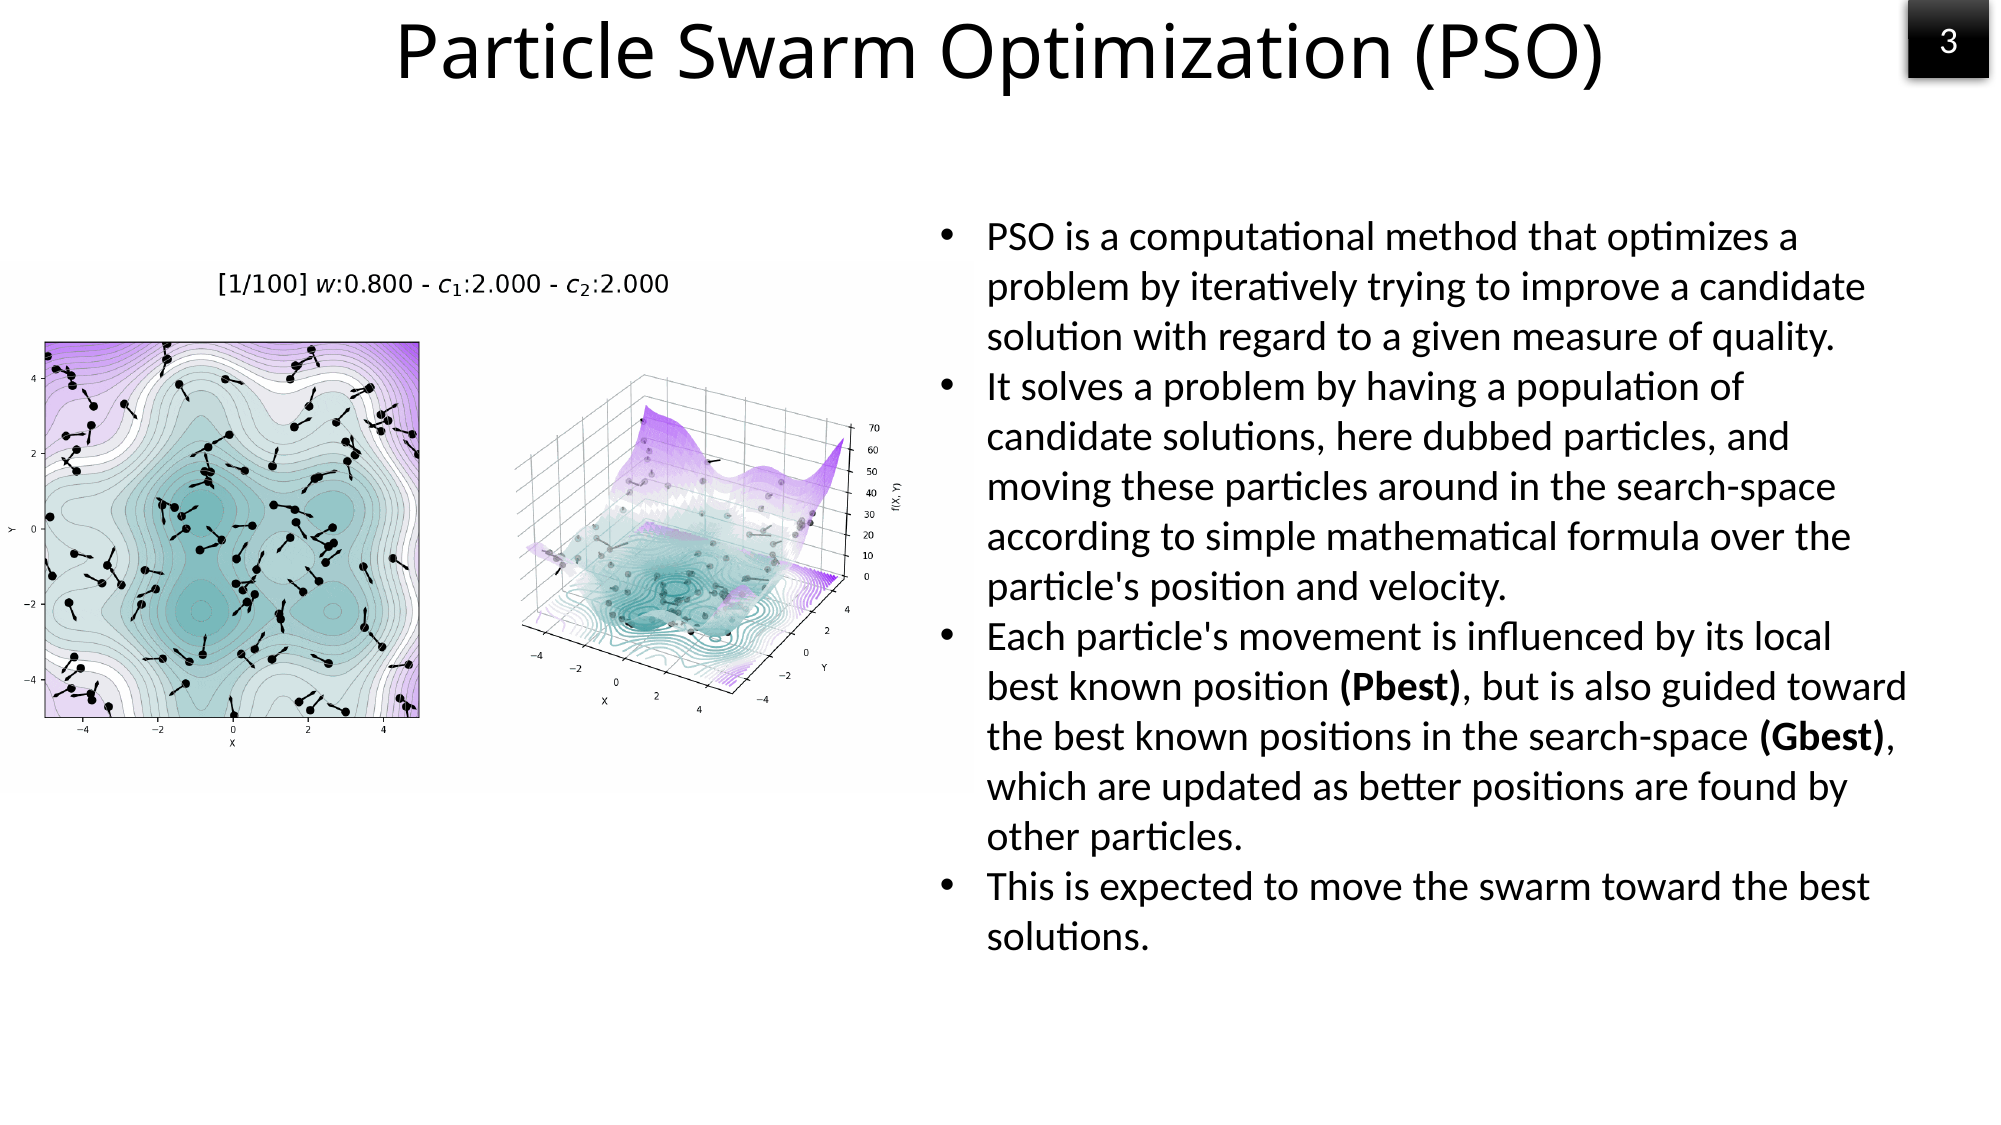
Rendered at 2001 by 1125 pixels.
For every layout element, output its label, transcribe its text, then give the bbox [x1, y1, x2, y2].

text_box PSO is a computational method that optimizes a problem by iteratively trying to improve a candidate solution with regard to a given measure of quality. It solves a problem by having a population of candidate solutions, here dubbed particles, and moving these particles around in the search-space according to simple mathematical formula over the particle's position and velocity. Each particle's movement is influenced by its local best known position (Pbest), but is also guided toward the best known positions in the search-space (Gbest), which are updated as better positions are found by other particles. This is expected to move the swarm toward the best solutions. [924, 201, 1925, 967]
title Particle Swarm Optimization (PSO) [137, 0, 1863, 110]
slide_number 3 [1908, 0, 1989, 78]
picture [0, 261, 975, 793]
